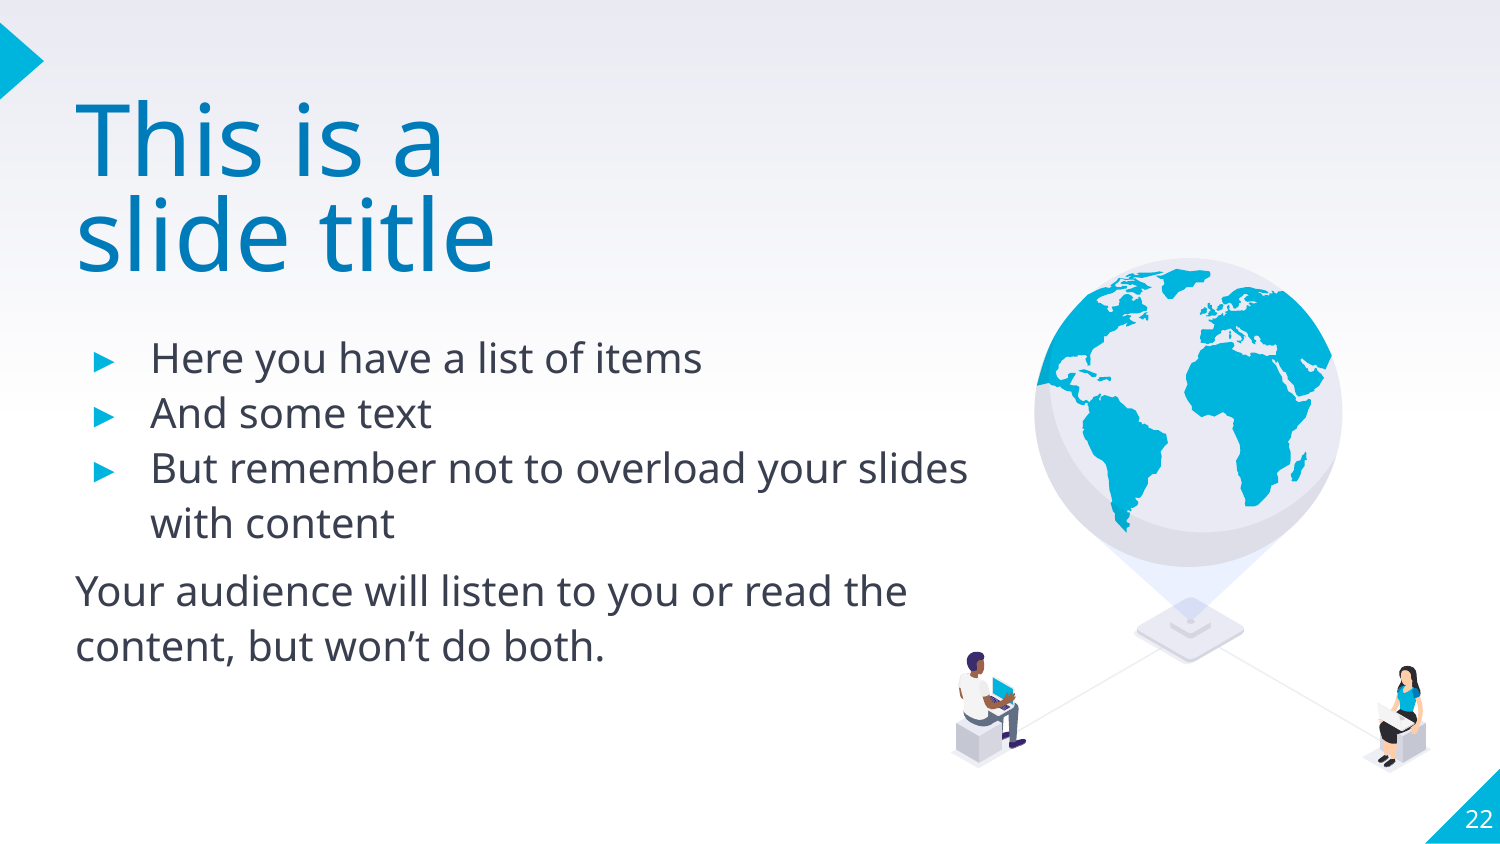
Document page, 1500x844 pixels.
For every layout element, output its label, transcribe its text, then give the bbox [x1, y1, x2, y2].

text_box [950, 257, 1432, 774]
list Here you have a list of items And some text But remember not to overload your slides with content Your audience will listen to you or read the content, but won’t do both. [75, 327, 945, 761]
title This is a slide title [75, 99, 1001, 277]
slide_number 22 [1418, 760, 1494, 838]
